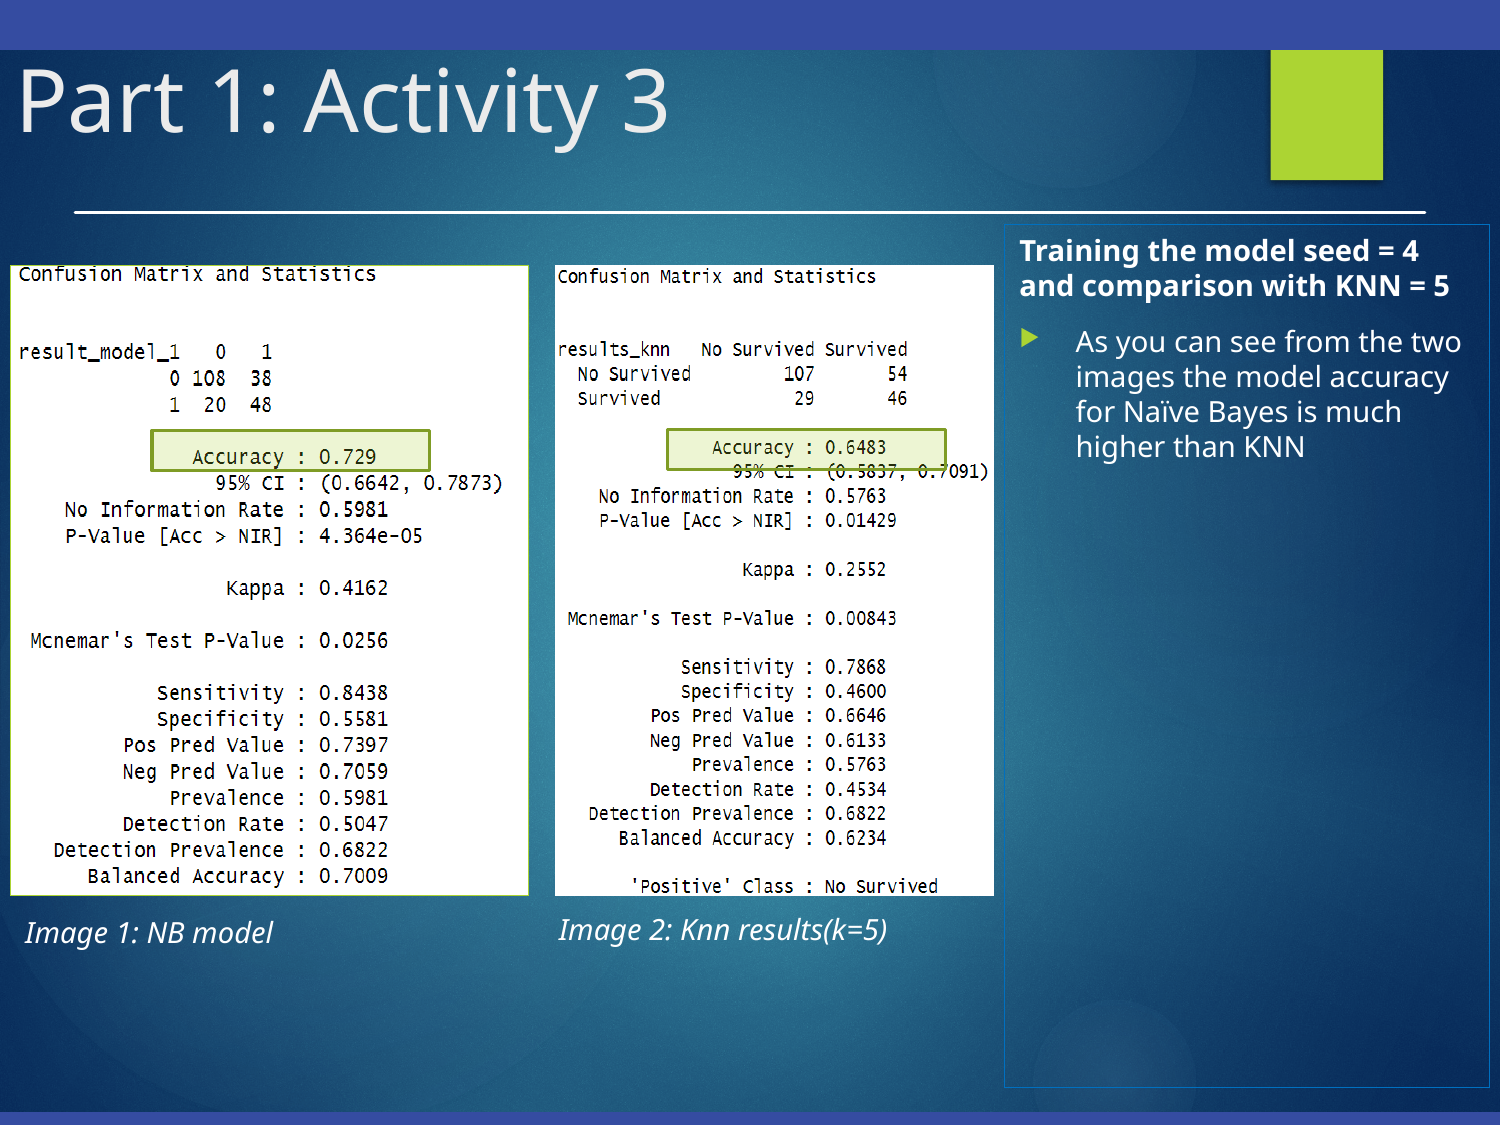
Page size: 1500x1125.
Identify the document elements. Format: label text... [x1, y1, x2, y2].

picture [554, 265, 995, 897]
title Part 1: Activity 3 [0, 37, 1500, 225]
picture [10, 265, 529, 897]
text_box Image 1: NB model [10, 906, 382, 957]
text_box Image 2: Knn results(k=5) [544, 904, 916, 954]
list Training the model seed = 4 and comparison with KNN = 5 As you can see from the two images the model accuracy for Naïve Bayes is much higher than KNN [1004, 224, 1490, 1088]
